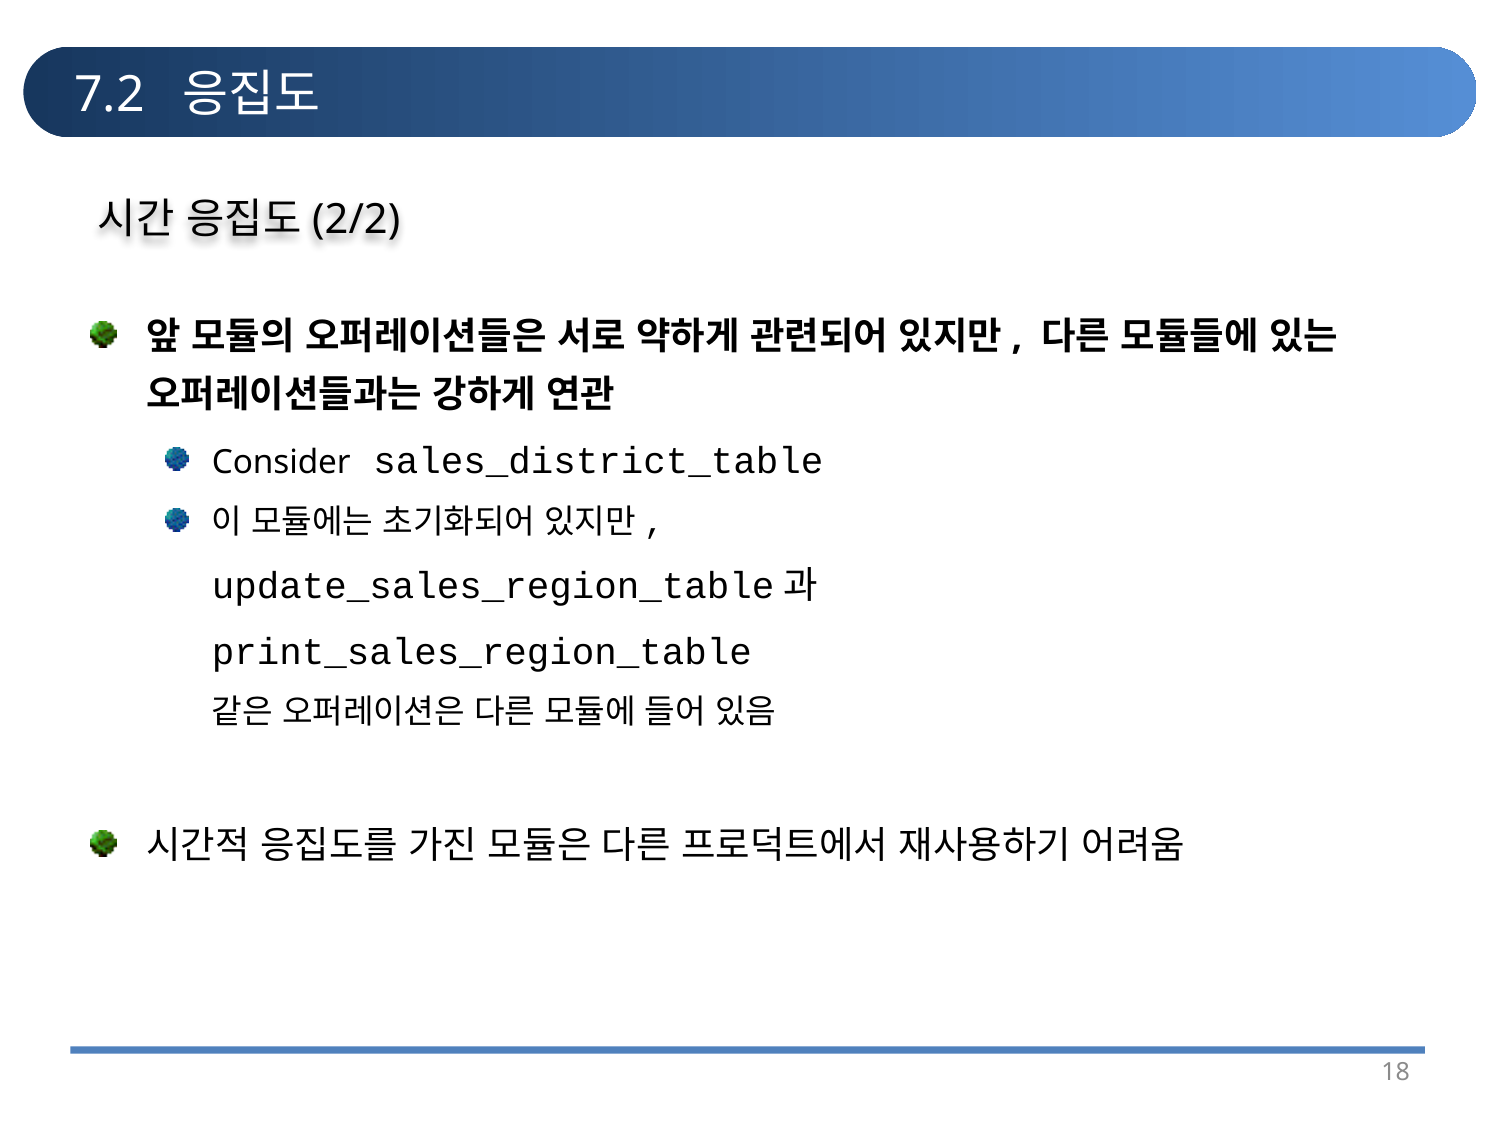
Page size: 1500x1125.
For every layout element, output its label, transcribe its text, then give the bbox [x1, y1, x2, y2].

list 시간 응집도(2/2) [60, 180, 438, 255]
slide_number 18 [1074, 1042, 1425, 1103]
picture [90, 830, 117, 857]
title 7.2 응집도 [59, 56, 1410, 126]
picture [165, 447, 189, 471]
picture [165, 508, 189, 532]
picture [90, 321, 117, 348]
list 앞 모듈의 오퍼레이션들은 서로 약하게 관련되어 있지만, 다른 모듈들에 있는 오퍼레이션들과는 강하게 연관 Consider sales_district_table 이 모듈에는 초기화되어 있지만, update_sales_region_table과 print_sales_region_table 같은 오퍼레이션은 다른 모듈에 들어 있음 시간적 응집도를 가진 모듈은 다른 프로덕트에서 재사용하기 어려움 [74, 290, 1471, 1006]
